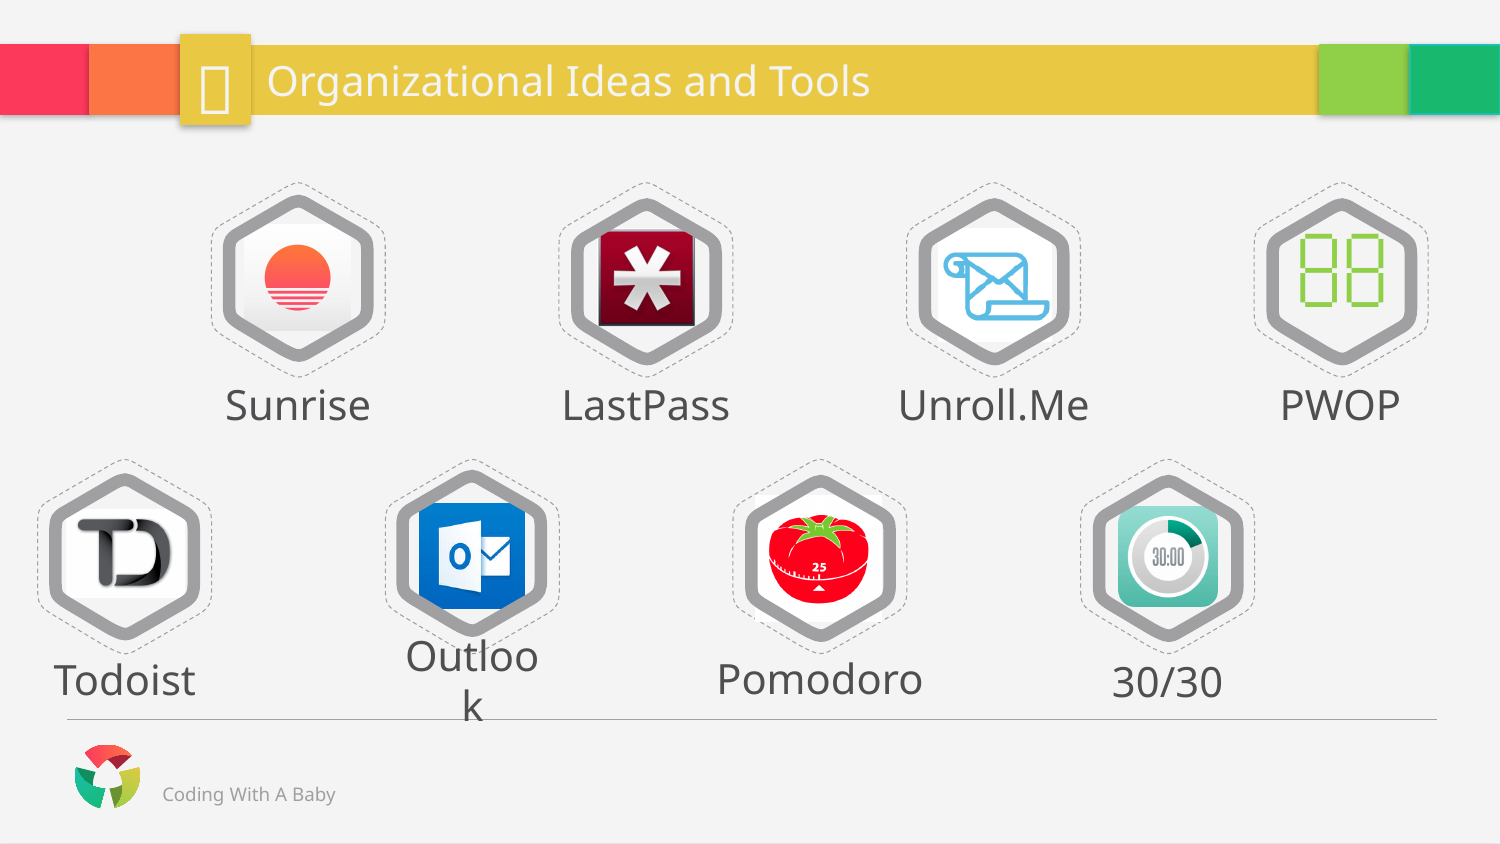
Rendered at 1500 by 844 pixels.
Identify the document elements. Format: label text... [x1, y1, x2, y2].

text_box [558, 182, 734, 378]
text_box Unroll.Me [866, 378, 1121, 430]
text_box PWOP [1251, 385, 1430, 430]
title Organizational Ideas and Tools [280, 45, 1317, 115]
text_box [211, 182, 386, 378]
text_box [385, 459, 560, 654]
text_box LastPass [531, 378, 760, 430]
text_box [0, 44, 88, 115]
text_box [37, 459, 212, 654]
text_box Pomodoro [699, 652, 941, 703]
text_box Sunrise [209, 385, 388, 430]
text_box Outlook [383, 660, 562, 706]
text_box [1409, 44, 1500, 115]
text_box Todoist [35, 660, 214, 705]
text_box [906, 182, 1081, 378]
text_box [155, 28, 276, 131]
text_box [1319, 44, 1408, 115]
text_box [1254, 182, 1434, 378]
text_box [1080, 459, 1255, 654]
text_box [732, 459, 908, 654]
text_box 30/30 [1078, 660, 1257, 707]
text_box [89, 44, 150, 115]
